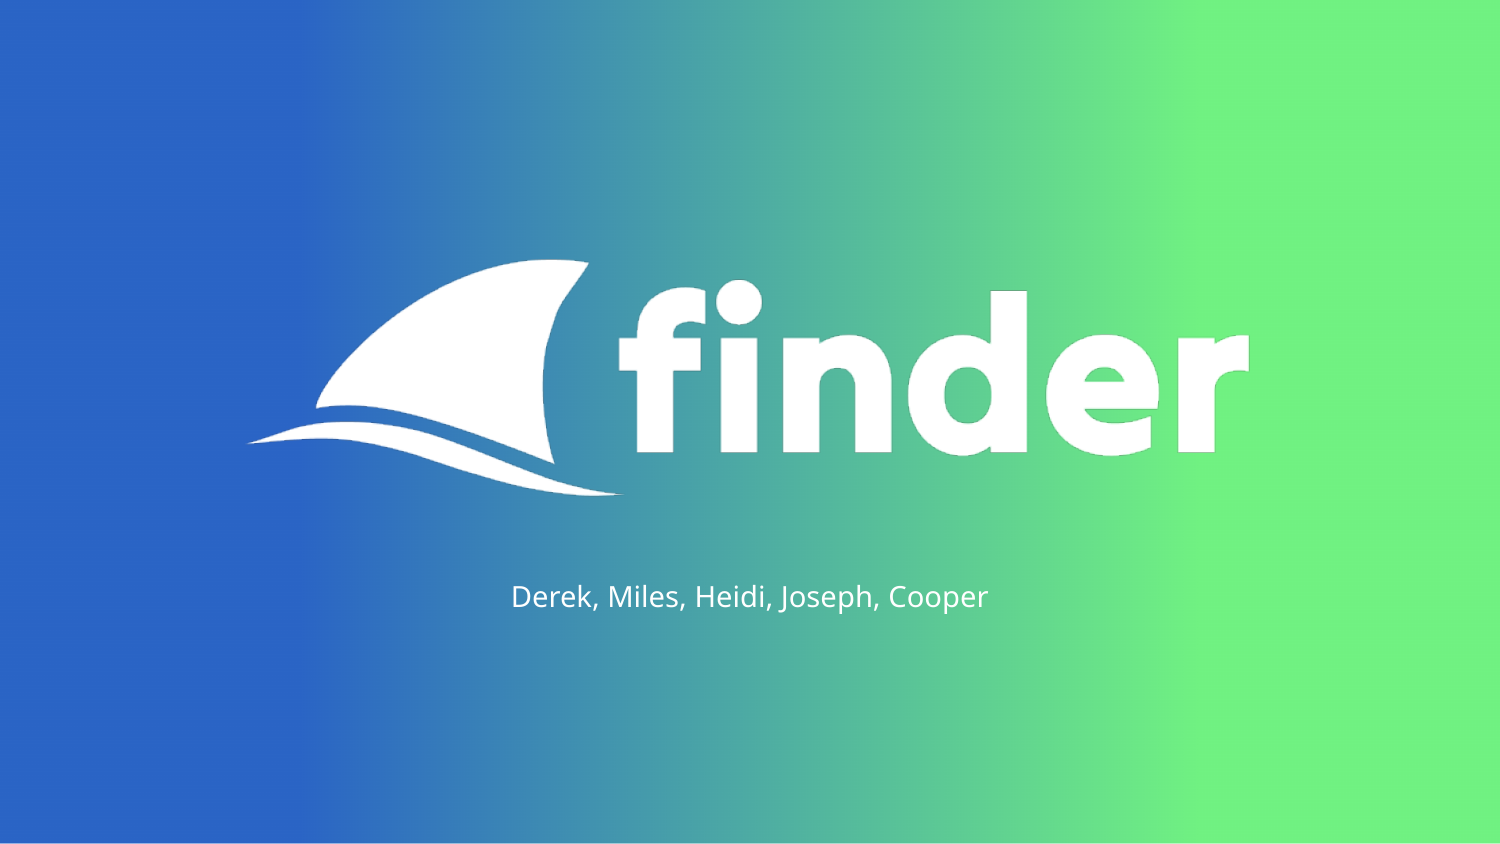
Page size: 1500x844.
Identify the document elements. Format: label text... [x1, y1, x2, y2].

subtitle Derek, Miles, Heidi, Joseph, Cooper [75, 558, 1425, 628]
picture [0, 0, 1500, 844]
